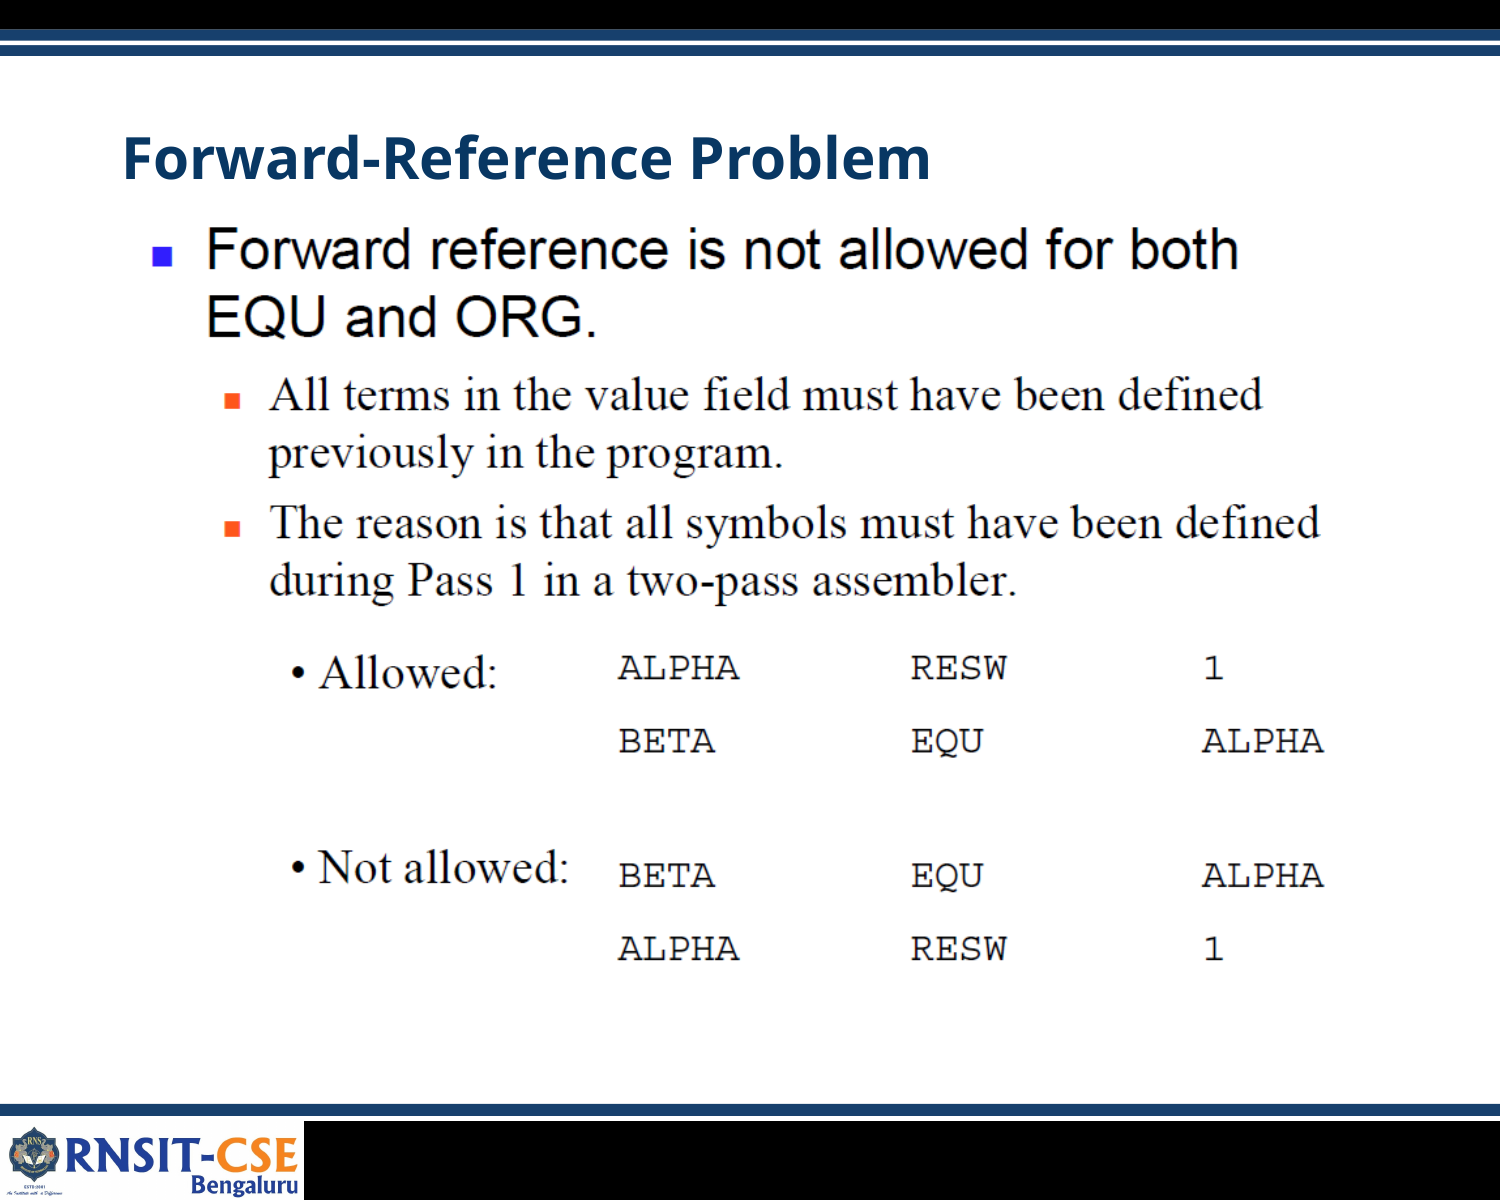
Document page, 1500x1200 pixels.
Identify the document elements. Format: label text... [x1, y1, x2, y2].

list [136, 199, 1338, 989]
picture [0, 1119, 304, 1200]
title Forward-Reference Problem [106, 85, 1394, 200]
